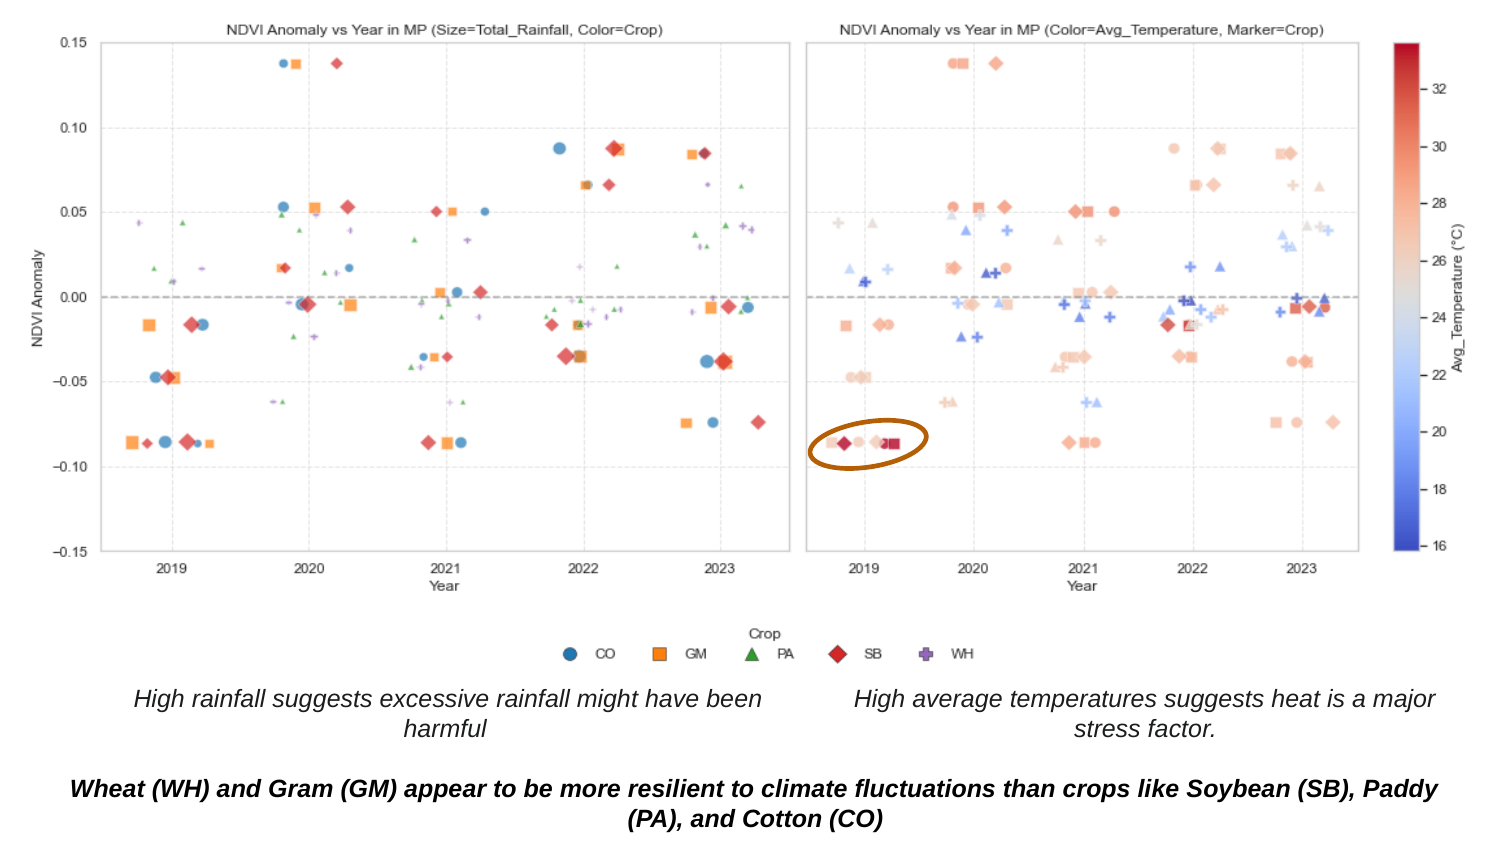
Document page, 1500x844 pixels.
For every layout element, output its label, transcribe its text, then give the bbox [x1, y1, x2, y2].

text_box Wheat (WH) and Gram (GM) appear to be more resilient to climate fluctuations than crops like Soybean (SB), Paddy (PA), and Cotton (CO) [44, 757, 1467, 816]
picture [24, 15, 1476, 676]
text_box High average temperatures suggests heat is a major stress factor. [815, 681, 1476, 747]
text_box High rainfall suggests excessive rainfall might have been harmful [90, 683, 807, 747]
